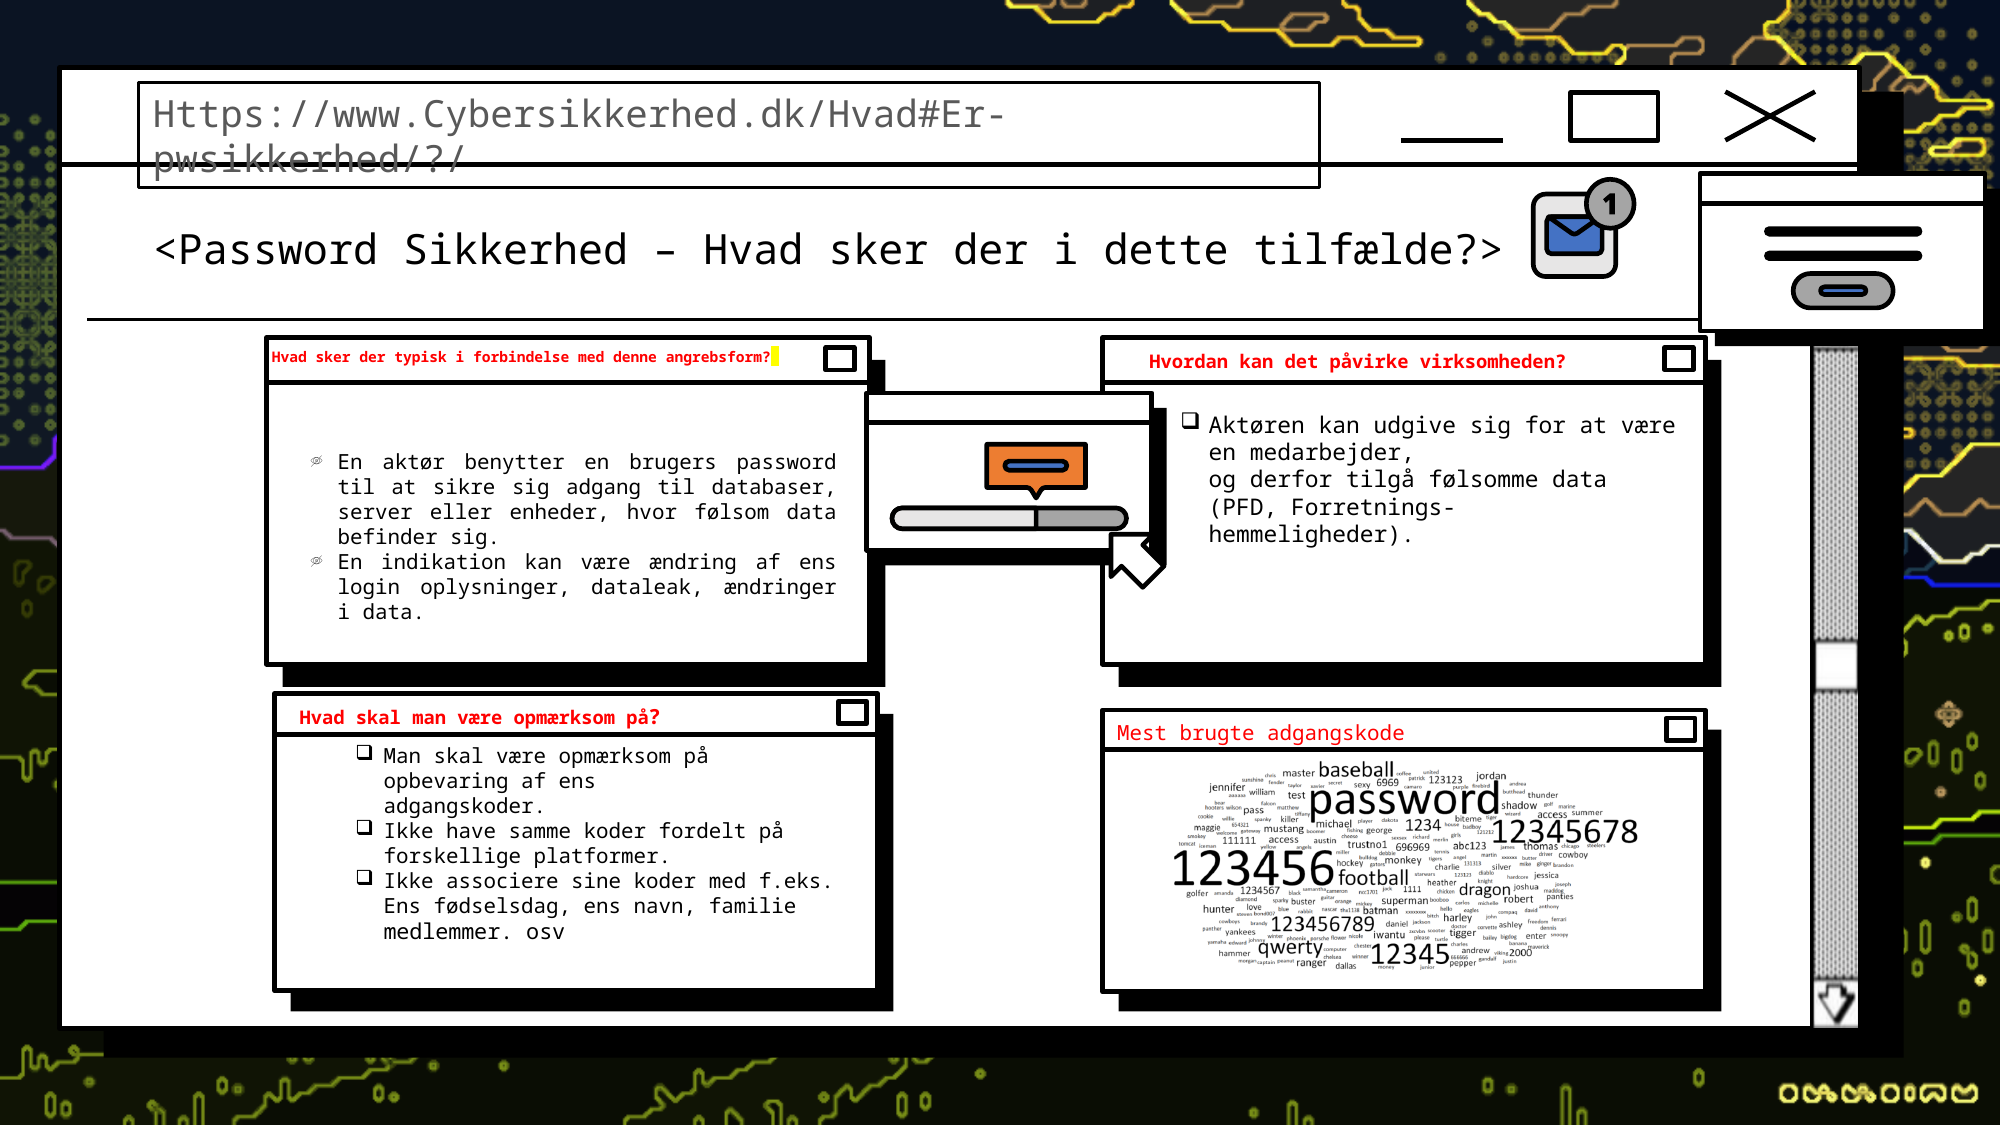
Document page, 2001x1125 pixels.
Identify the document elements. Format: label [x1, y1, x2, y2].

text_box [1102, 337, 1722, 687]
text_box [1102, 710, 1722, 1012]
text_box [59, 67, 1904, 1058]
picture [1165, 752, 1643, 984]
text_box [866, 392, 1167, 566]
picture [1812, 346, 1858, 1028]
picture [0, 0, 2000, 1125]
text_box [1700, 173, 2000, 346]
text_box [1533, 179, 1637, 277]
text_box [266, 337, 886, 687]
text_box [274, 693, 894, 1012]
